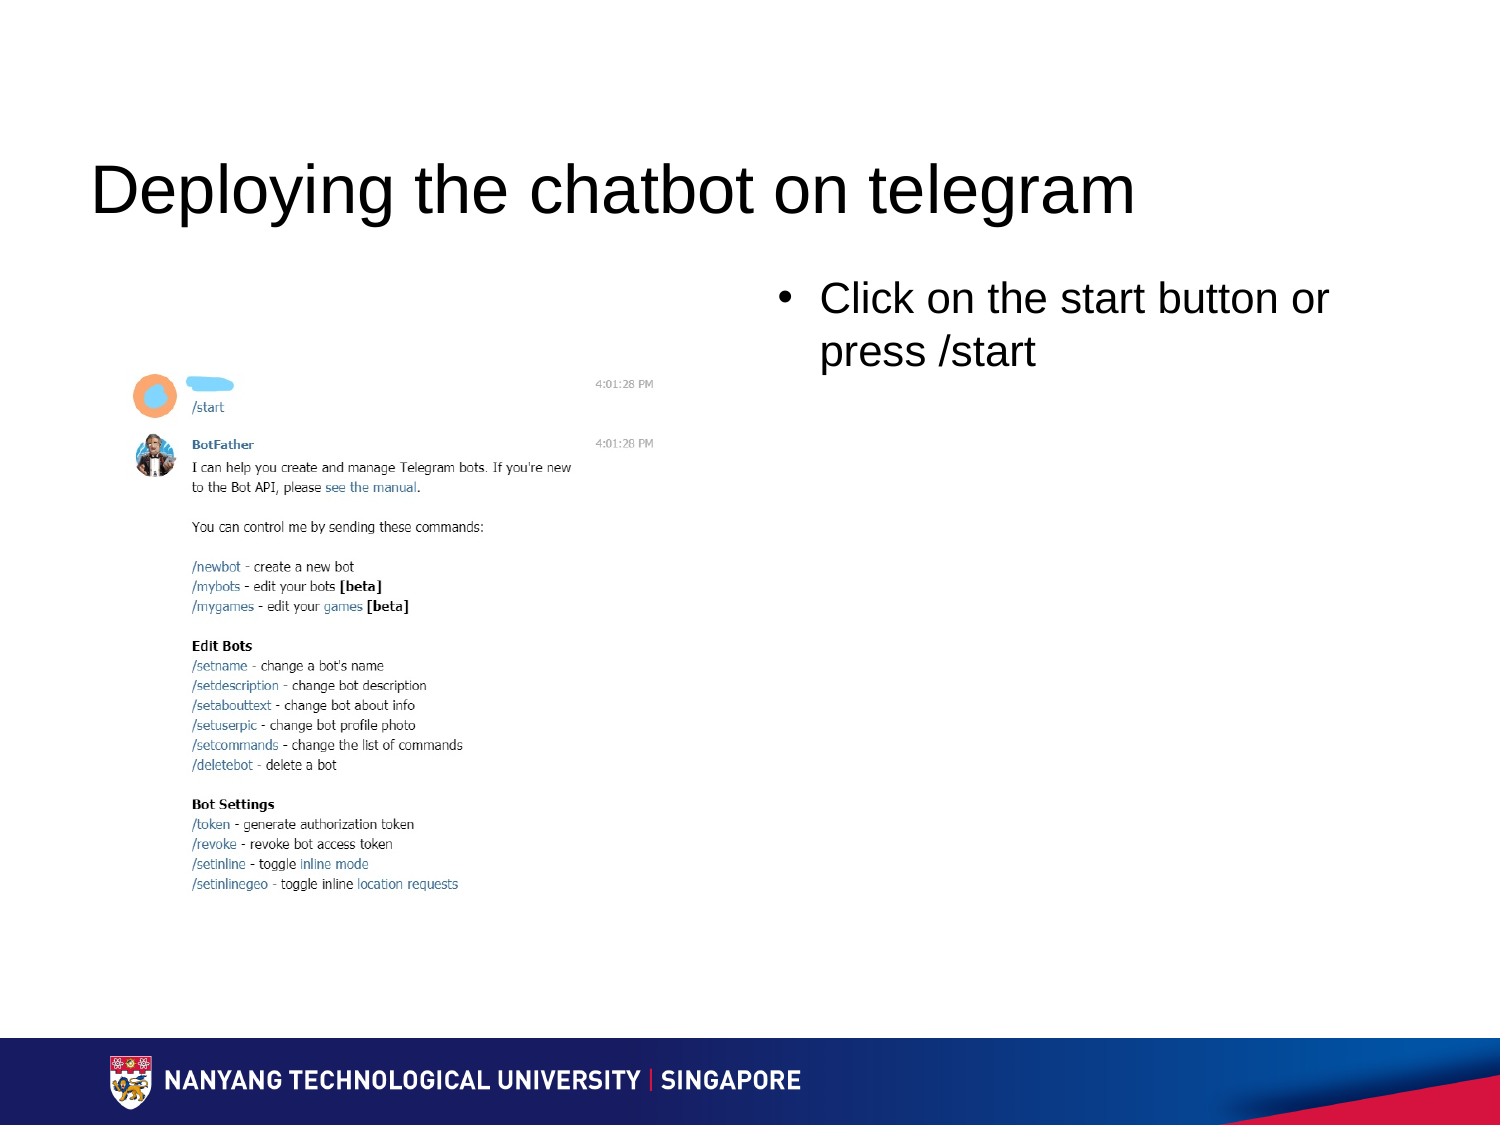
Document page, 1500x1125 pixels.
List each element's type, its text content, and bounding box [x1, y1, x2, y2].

picture [126, 372, 662, 894]
title Deploying the chatbot on telegram [75, 92, 1425, 280]
list Click on the start button or press /start [762, 262, 1425, 1005]
picture [0, 1038, 1500, 1125]
